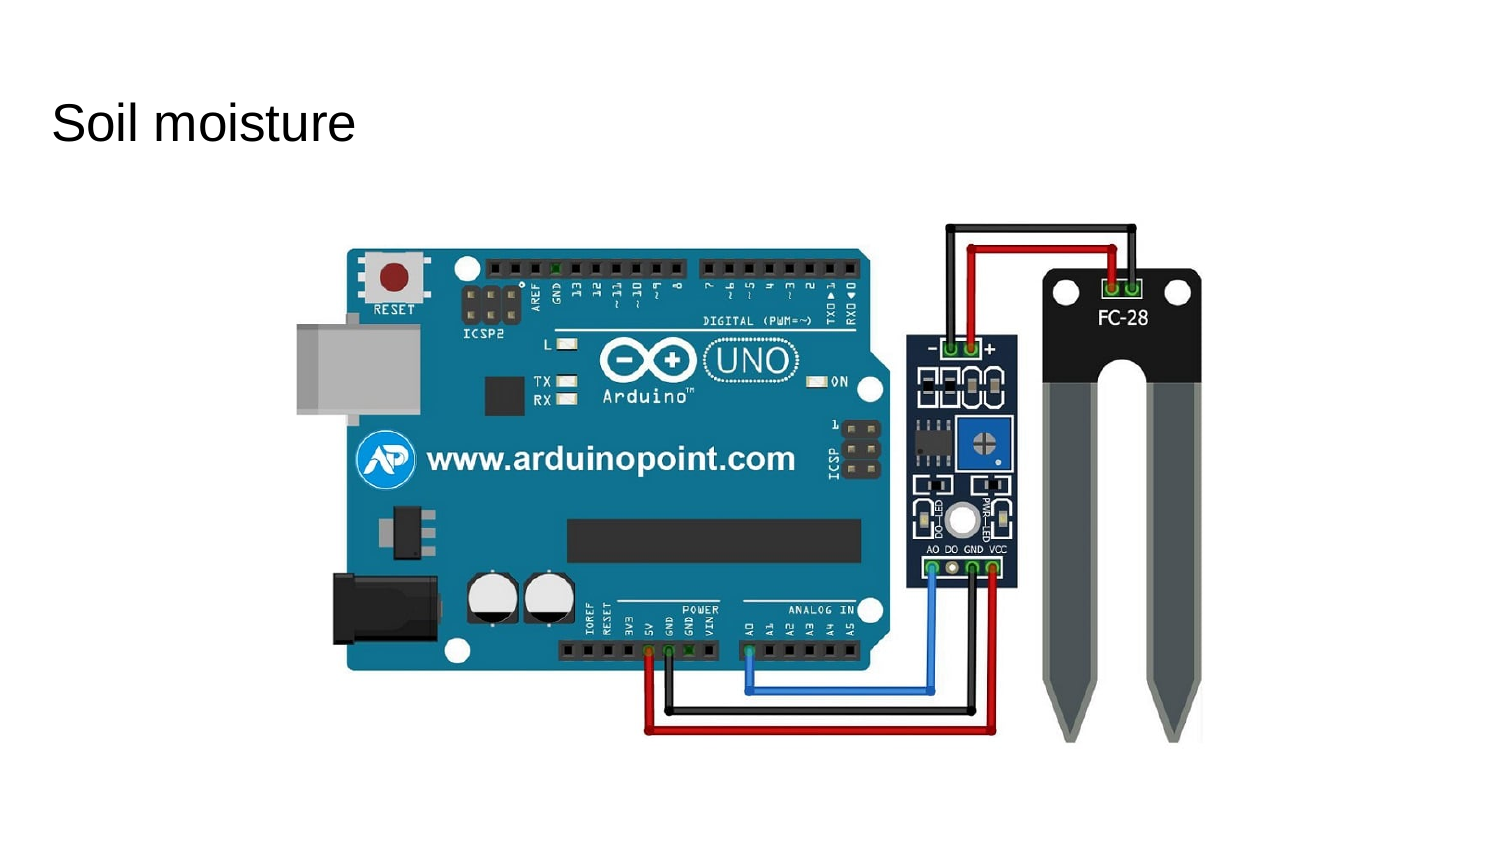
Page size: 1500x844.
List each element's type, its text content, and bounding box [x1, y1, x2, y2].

title Soil moisture [51, 72, 1449, 167]
picture [241, 219, 1259, 752]
